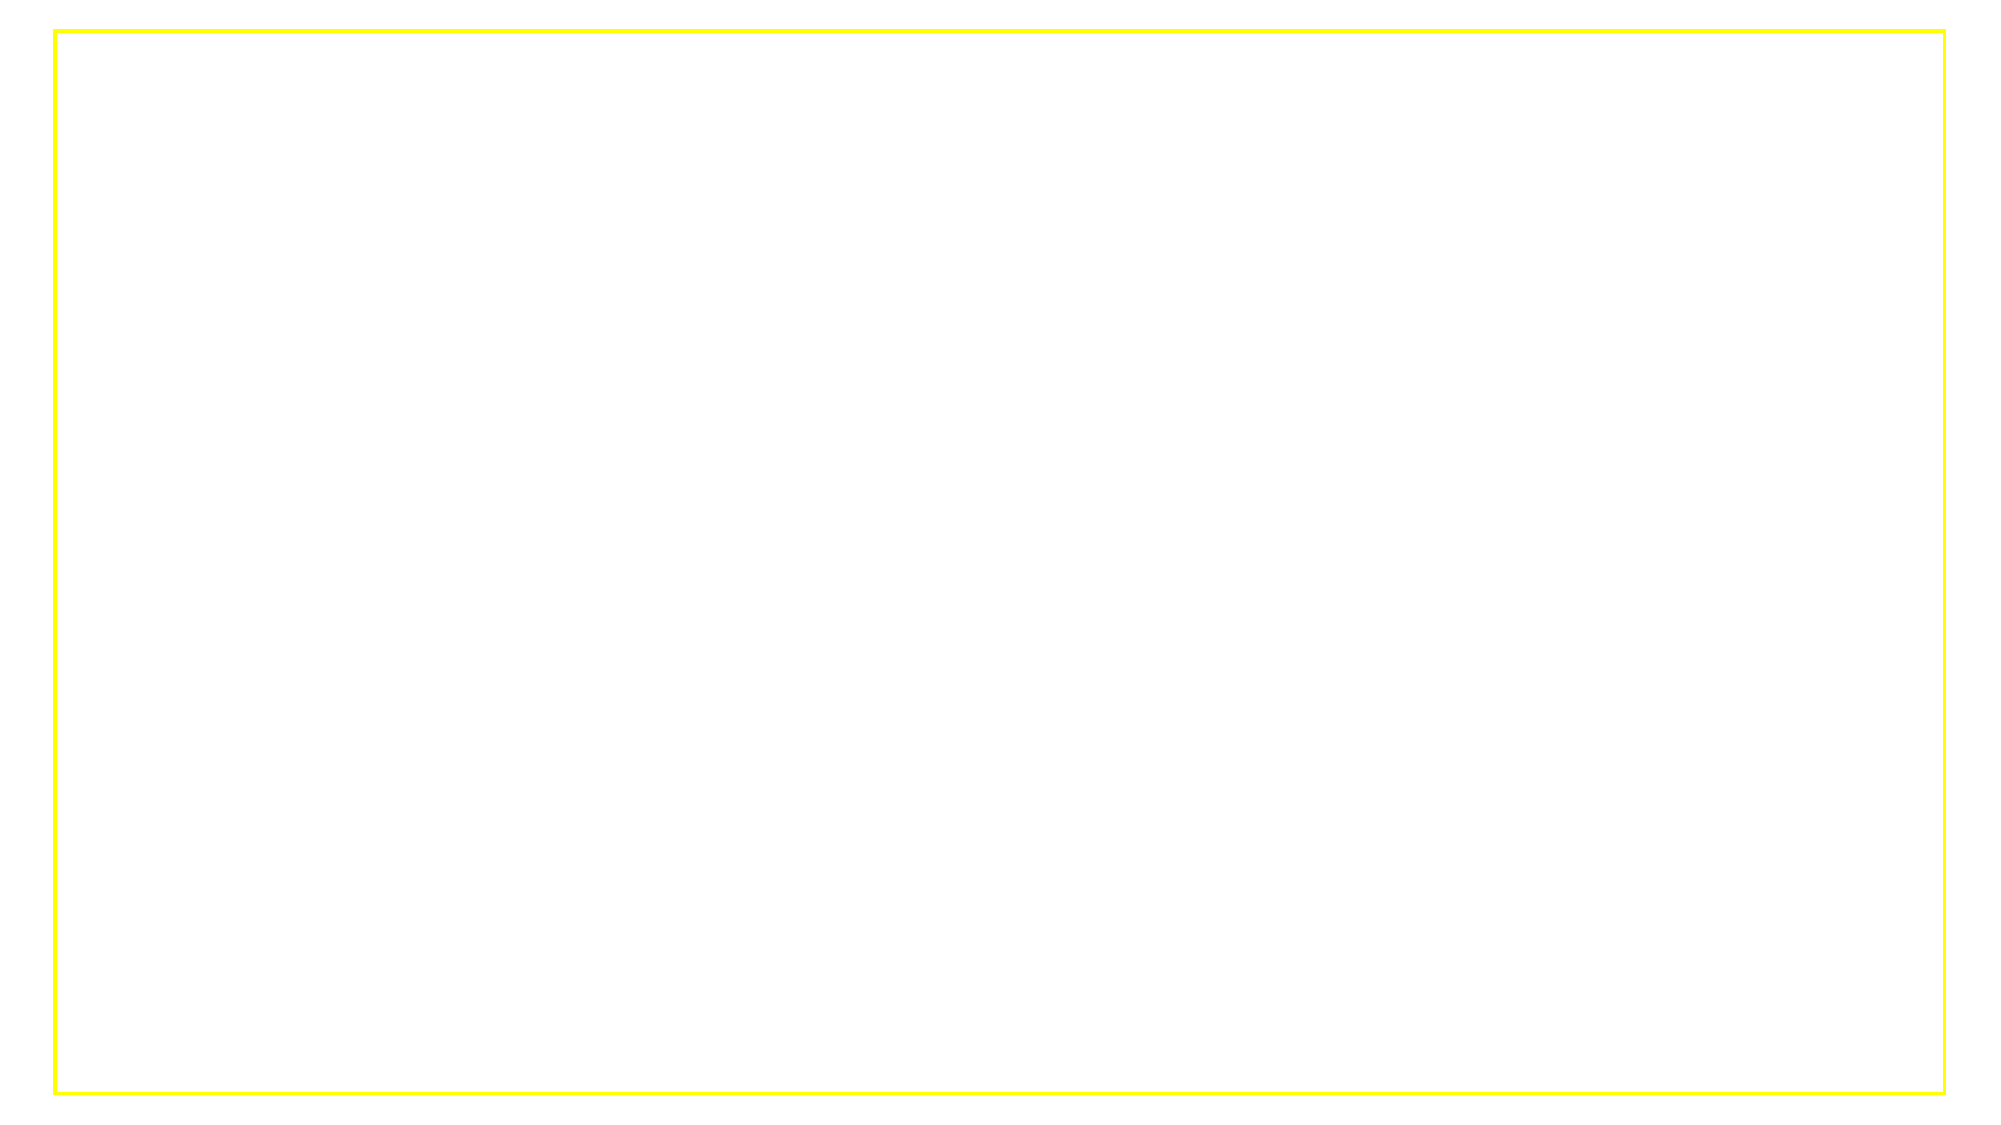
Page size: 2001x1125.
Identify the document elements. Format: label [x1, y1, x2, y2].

text_box [53, 29, 1946, 1095]
